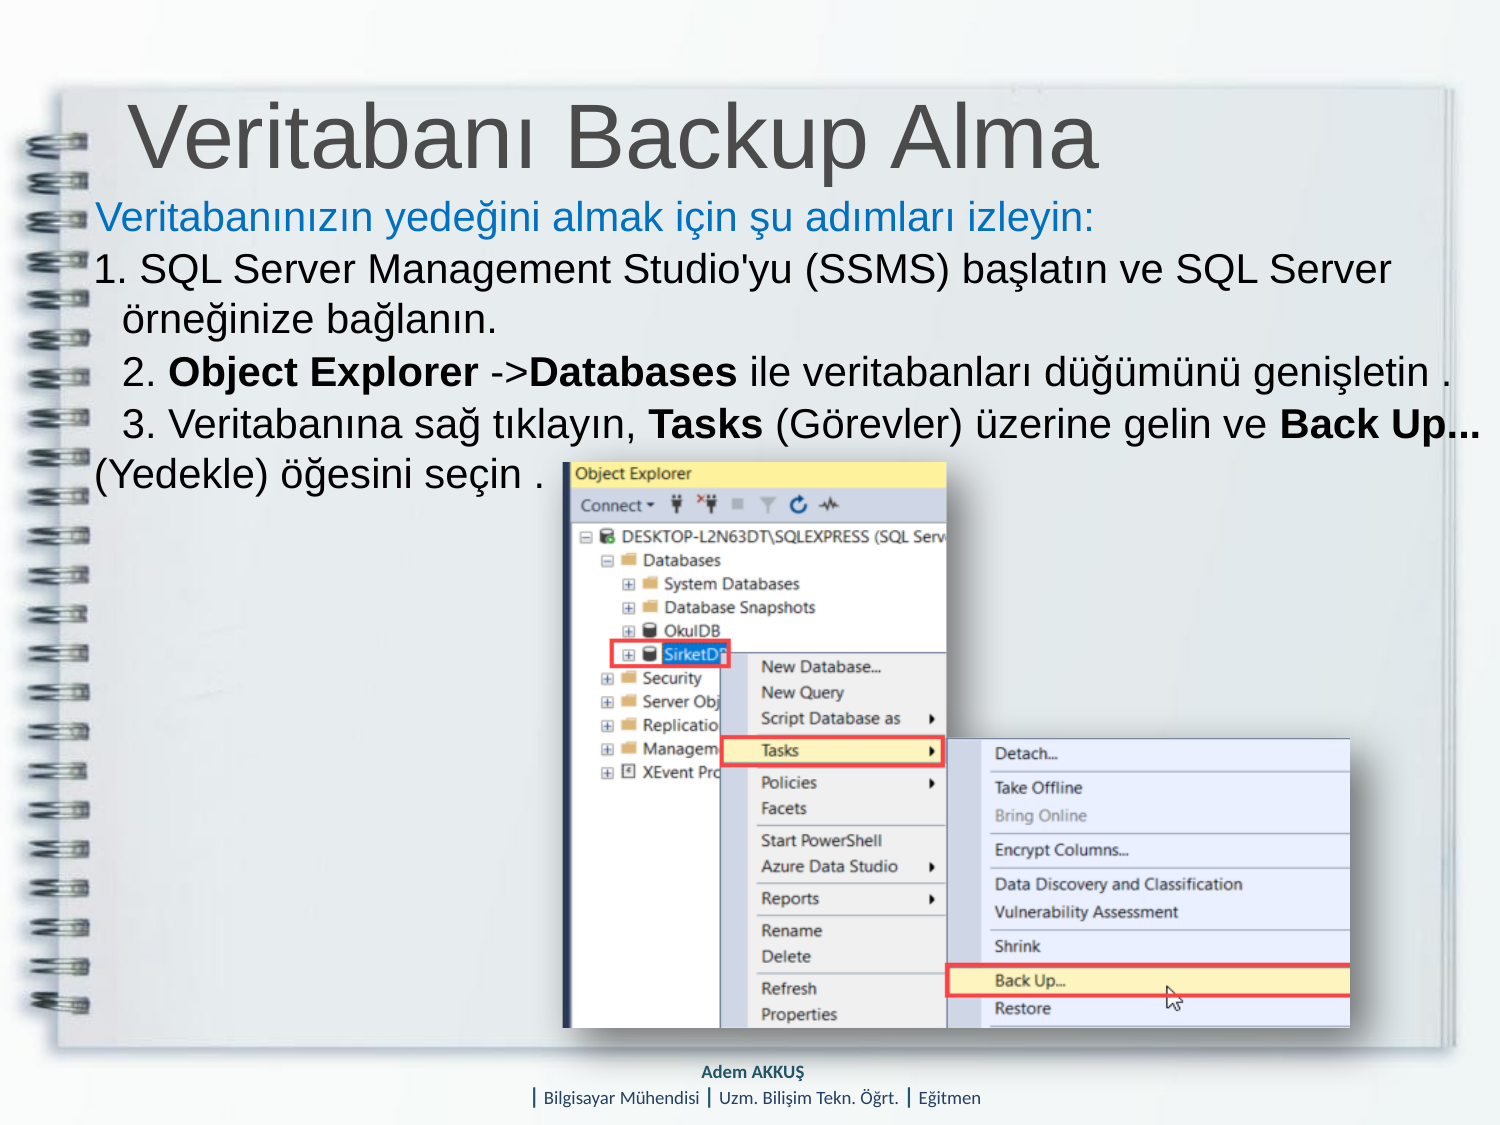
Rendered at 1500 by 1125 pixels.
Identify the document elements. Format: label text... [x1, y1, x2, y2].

text_box Veritabanınızın yedeğini almak için şu adımları izleyin: SQL Server Management Studio'yu (SSMS) başlatın ve SQL Server örneğinize bağlanın. Object Explorer ->Databases ile veritabanları düğümünü genişletin . Veritabanına sağ tıklayın, Tasks (Görevler) üzerine gelin ve Back Up... (Yedekle) öğesini seçin . [93, 187, 1500, 550]
title Veritabanı Backup Alma [125, 75, 1407, 187]
footer Adem AKKUŞ | Bilgisayar Mühendisi | Uzm. Bilişim Tekn. Öğrt. | Eğitmen [440, 1052, 1070, 1125]
picture [0, 0, 1500, 1125]
